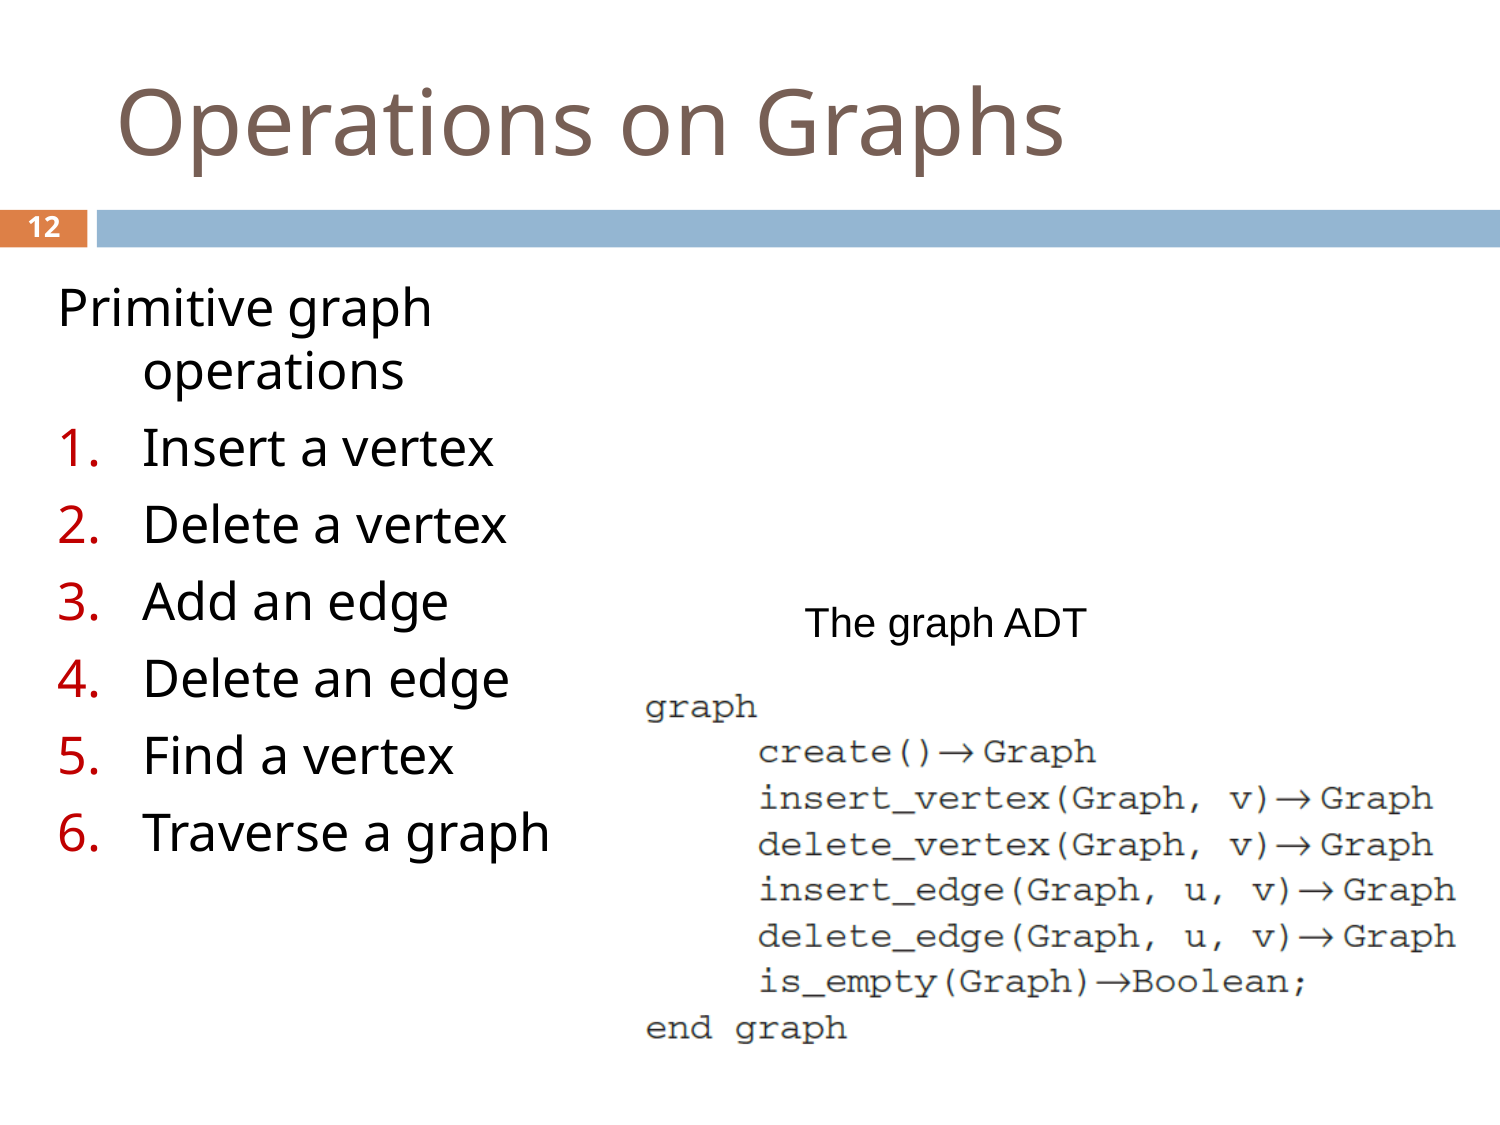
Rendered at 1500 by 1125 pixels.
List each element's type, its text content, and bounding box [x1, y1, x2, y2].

title Operations on Graphs [100, 37, 1438, 200]
list Primitive graph operations Insert a vertex Delete a vertex Add an edge Delete an edge Find a vertex Traverse a graph [42, 267, 688, 1005]
picture [630, 690, 1472, 1055]
text_box The graph ADT [789, 588, 1320, 653]
slide_number ‹#› [0, 208, 88, 249]
